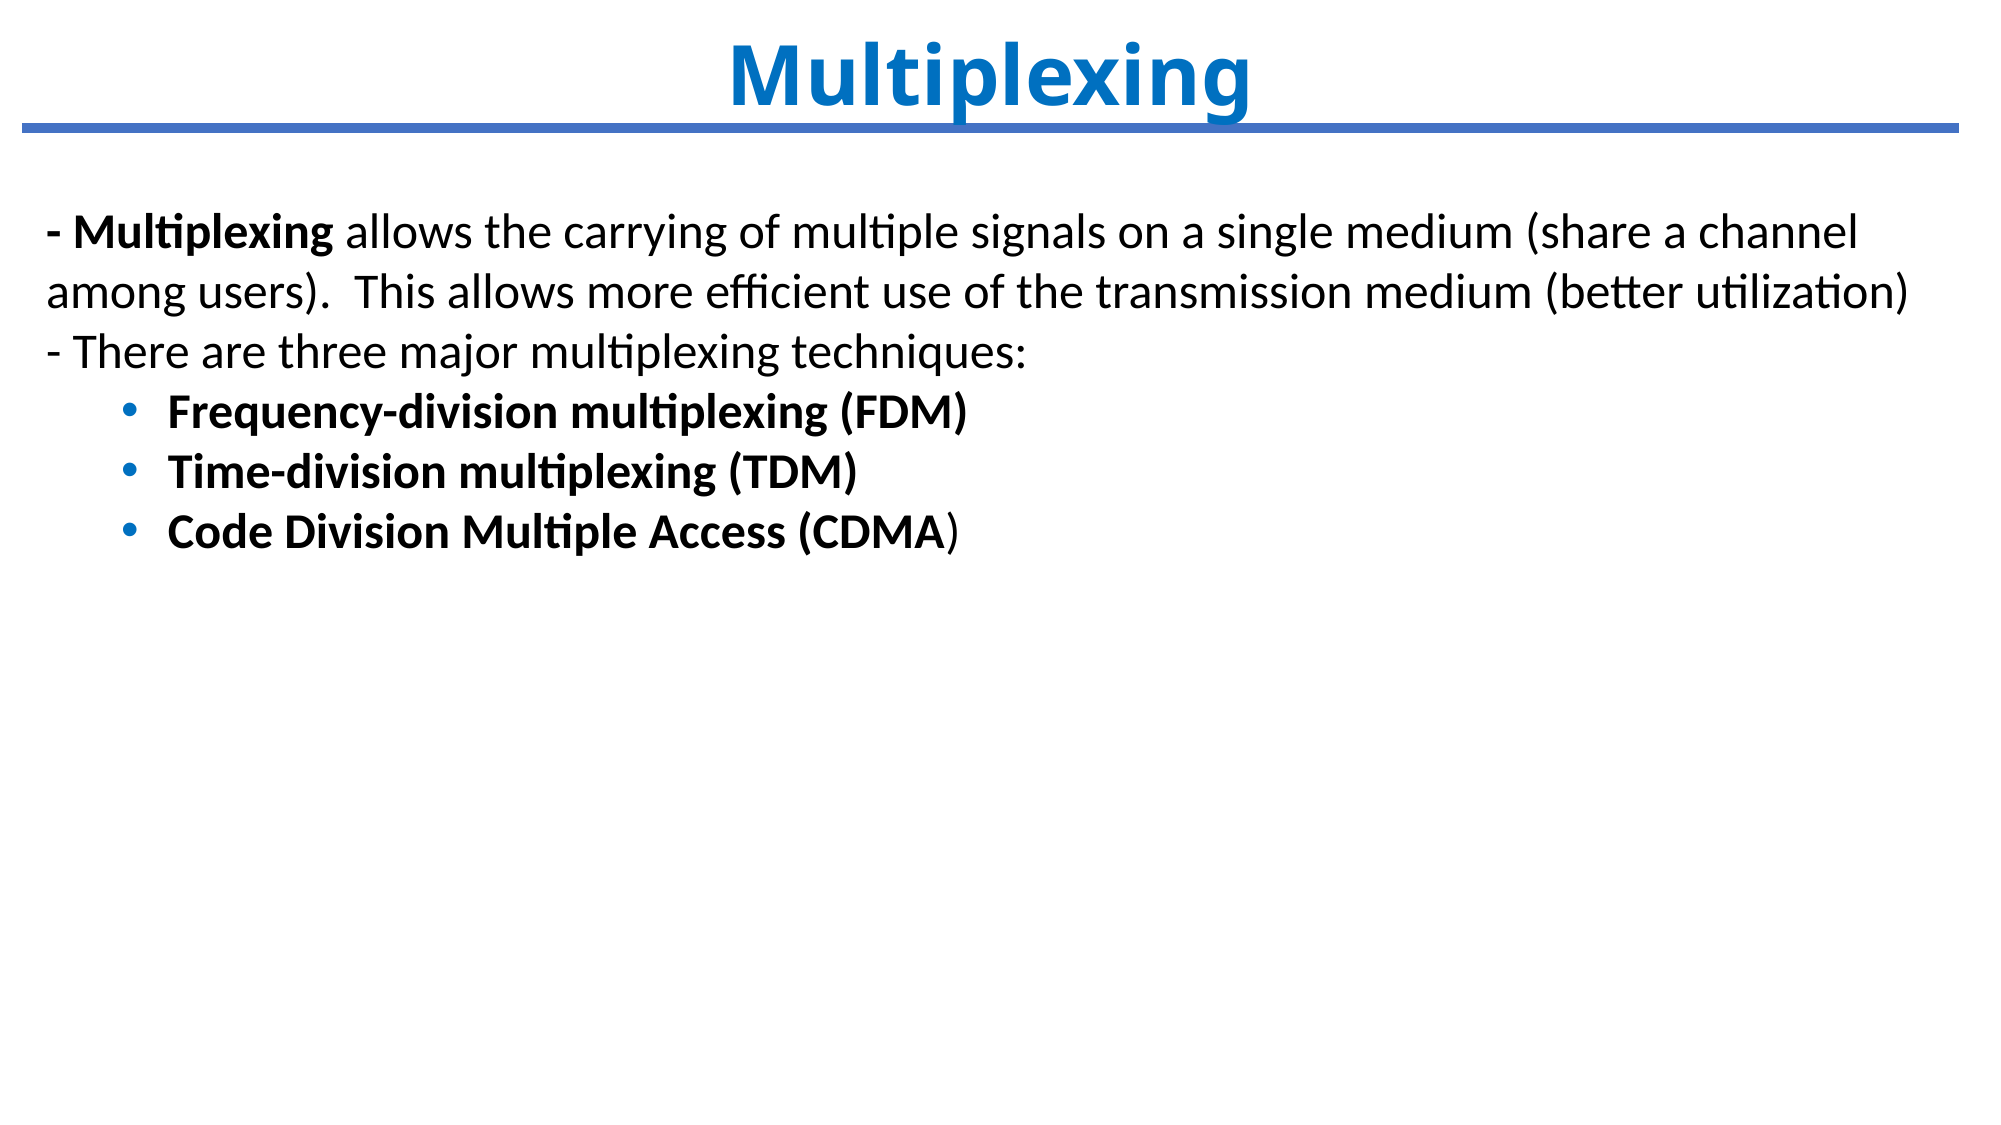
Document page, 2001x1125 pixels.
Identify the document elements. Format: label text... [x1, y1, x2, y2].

text_box Multiplexing [21, 16, 1960, 128]
text_box - Multiplexing allows the carrying of multiple signals on a single medium (share a channel among users). This allows more efficient use of the transmission medium (better utilization) - There are three major multiplexing techniques: Frequency-division multiplexing (FDM) Time-division multiplexing (TDM) Code Division Multiple Access (CDMA) [31, 191, 1969, 567]
text_box Multiplexing [21, 129, 1960, 141]
